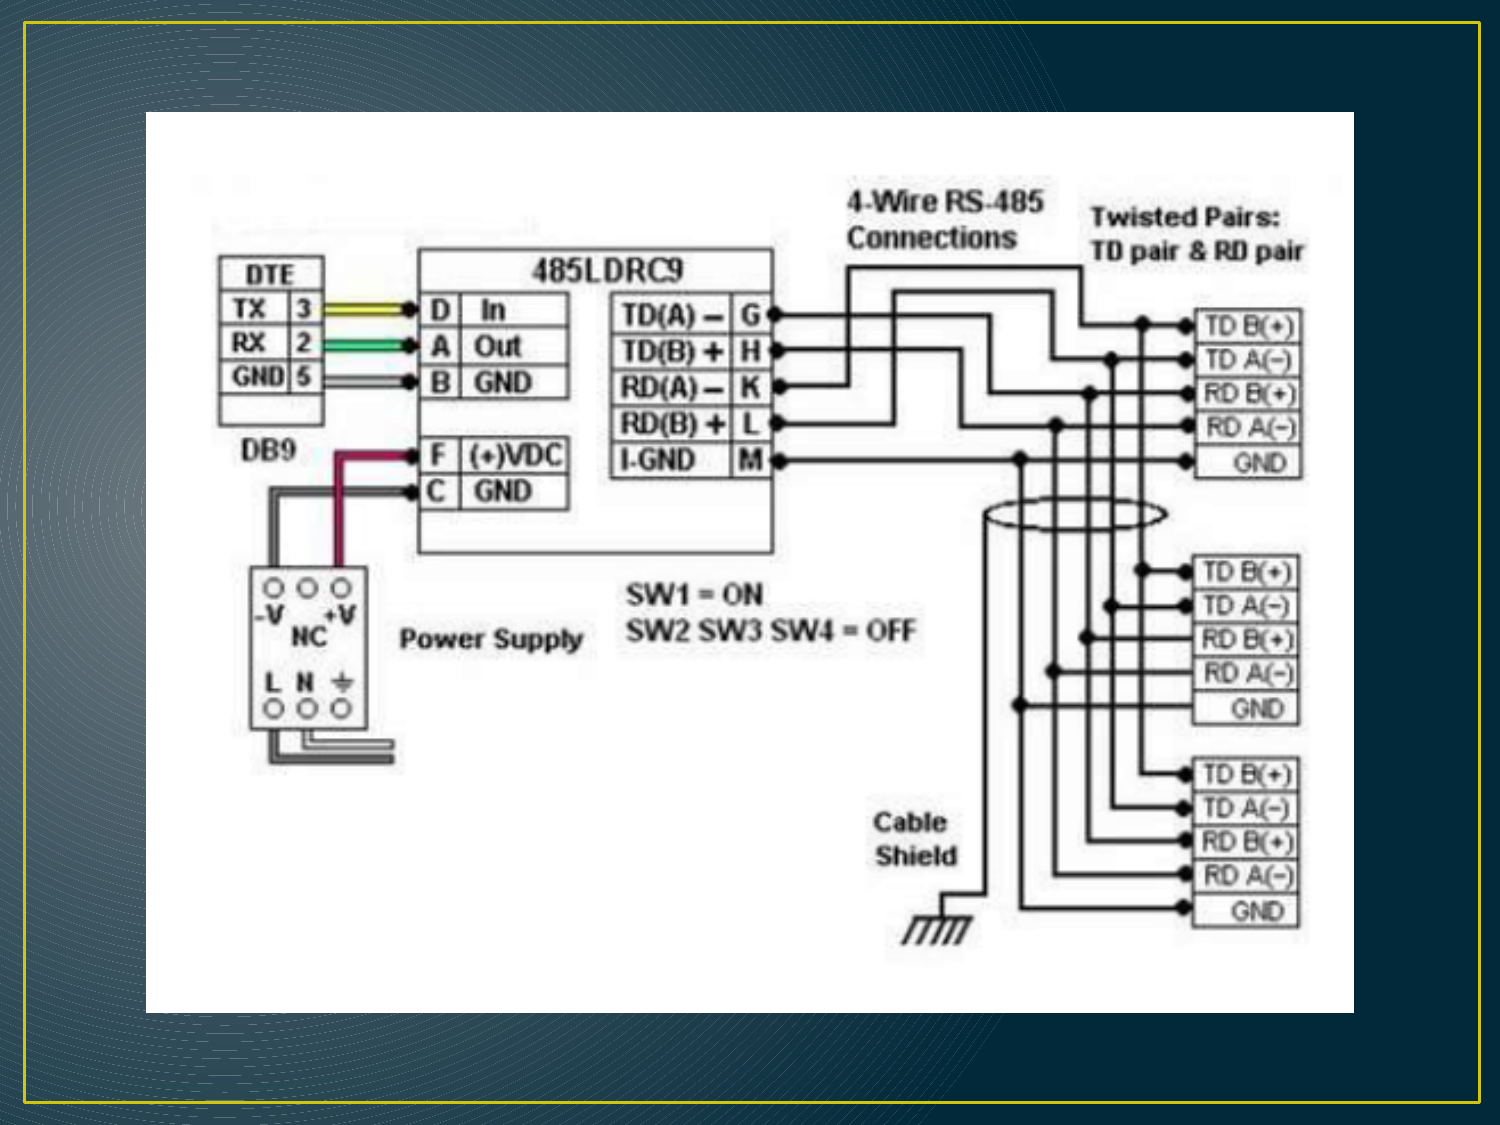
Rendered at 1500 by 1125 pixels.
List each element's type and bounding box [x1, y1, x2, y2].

picture [145, 106, 1353, 1013]
picture [956, 1018, 969, 1026]
